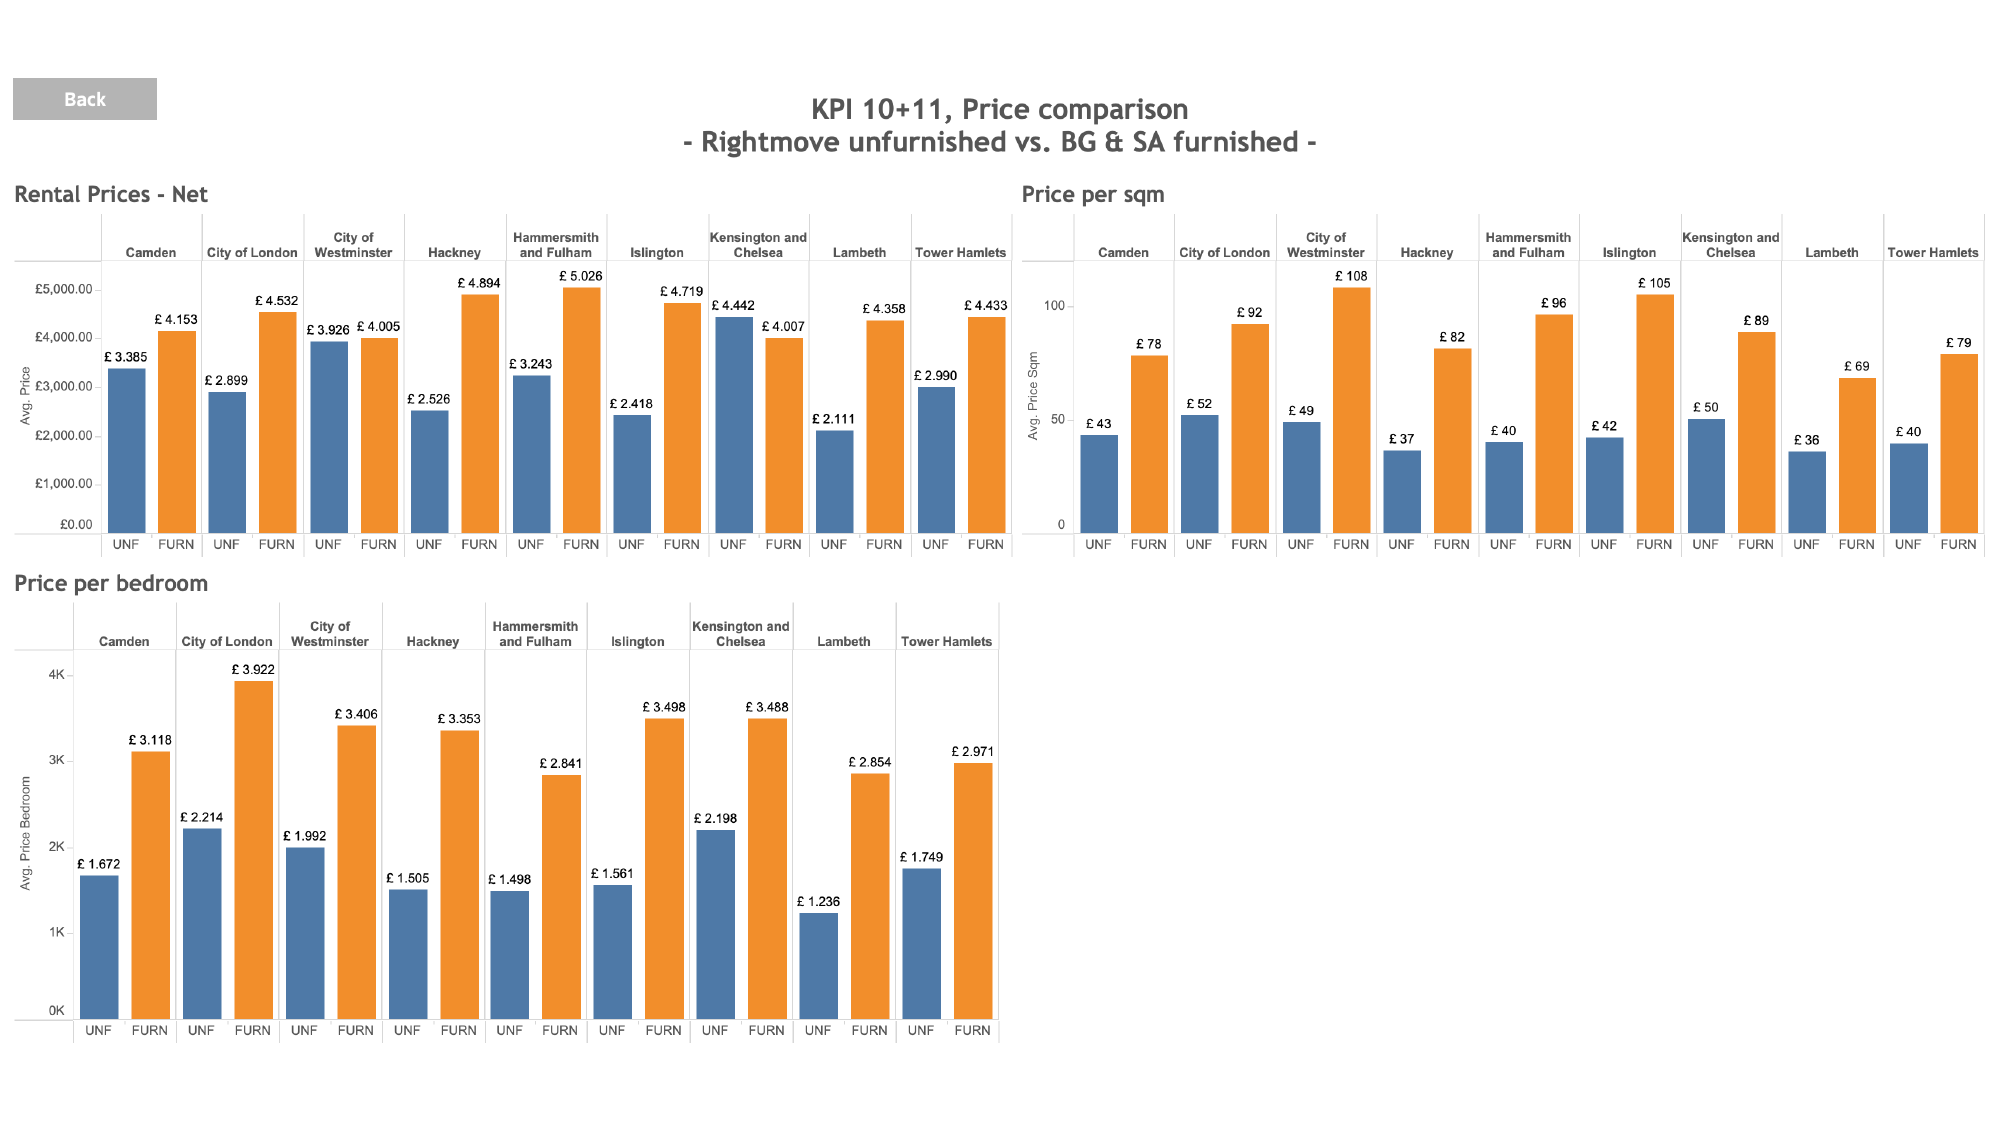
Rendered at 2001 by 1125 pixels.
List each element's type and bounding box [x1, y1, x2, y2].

picture [0, 67, 2000, 1058]
